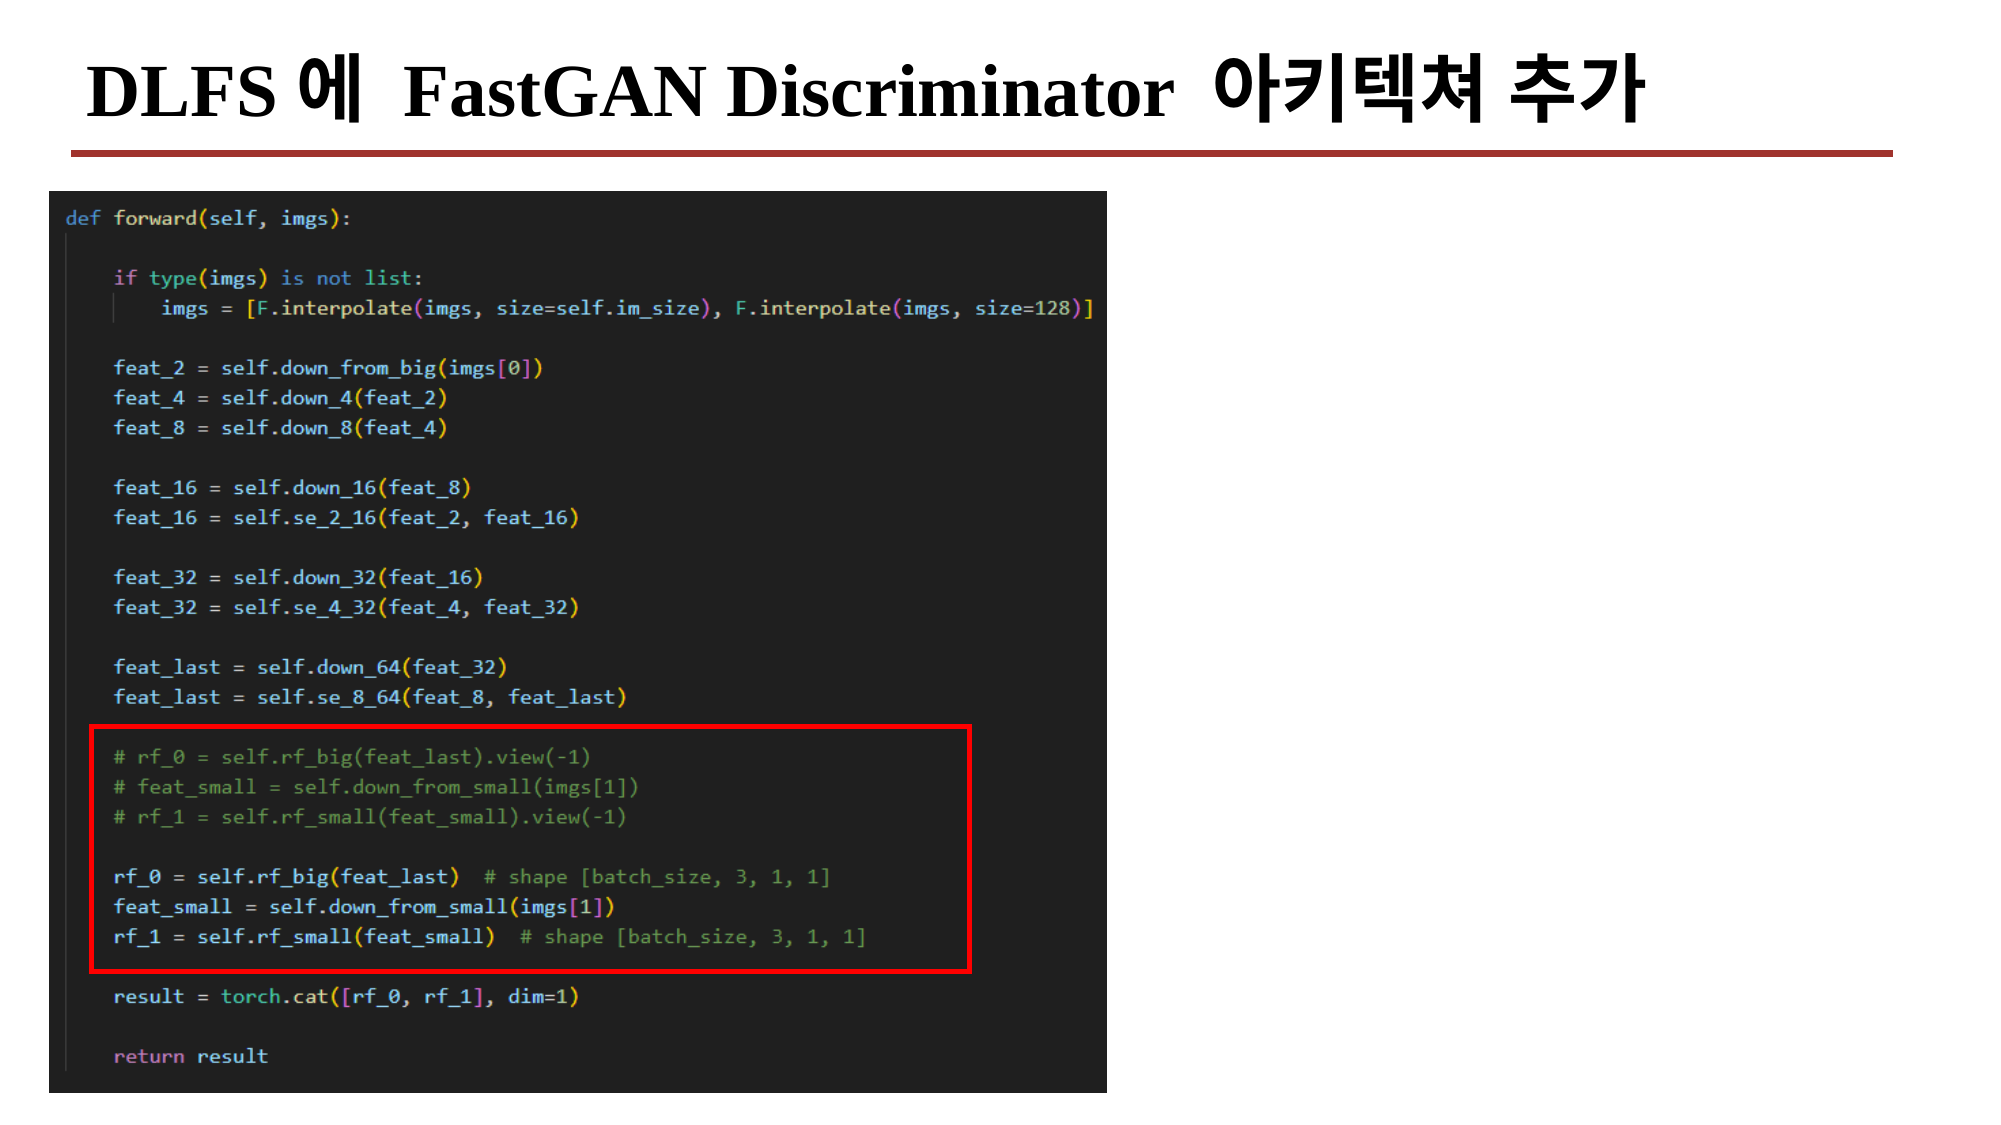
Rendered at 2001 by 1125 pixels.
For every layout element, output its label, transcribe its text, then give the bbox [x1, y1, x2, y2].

text_box DLFS에 FastGAN Discriminator 아키텍쳐 추가 [71, 43, 1777, 141]
picture [49, 191, 1107, 1093]
